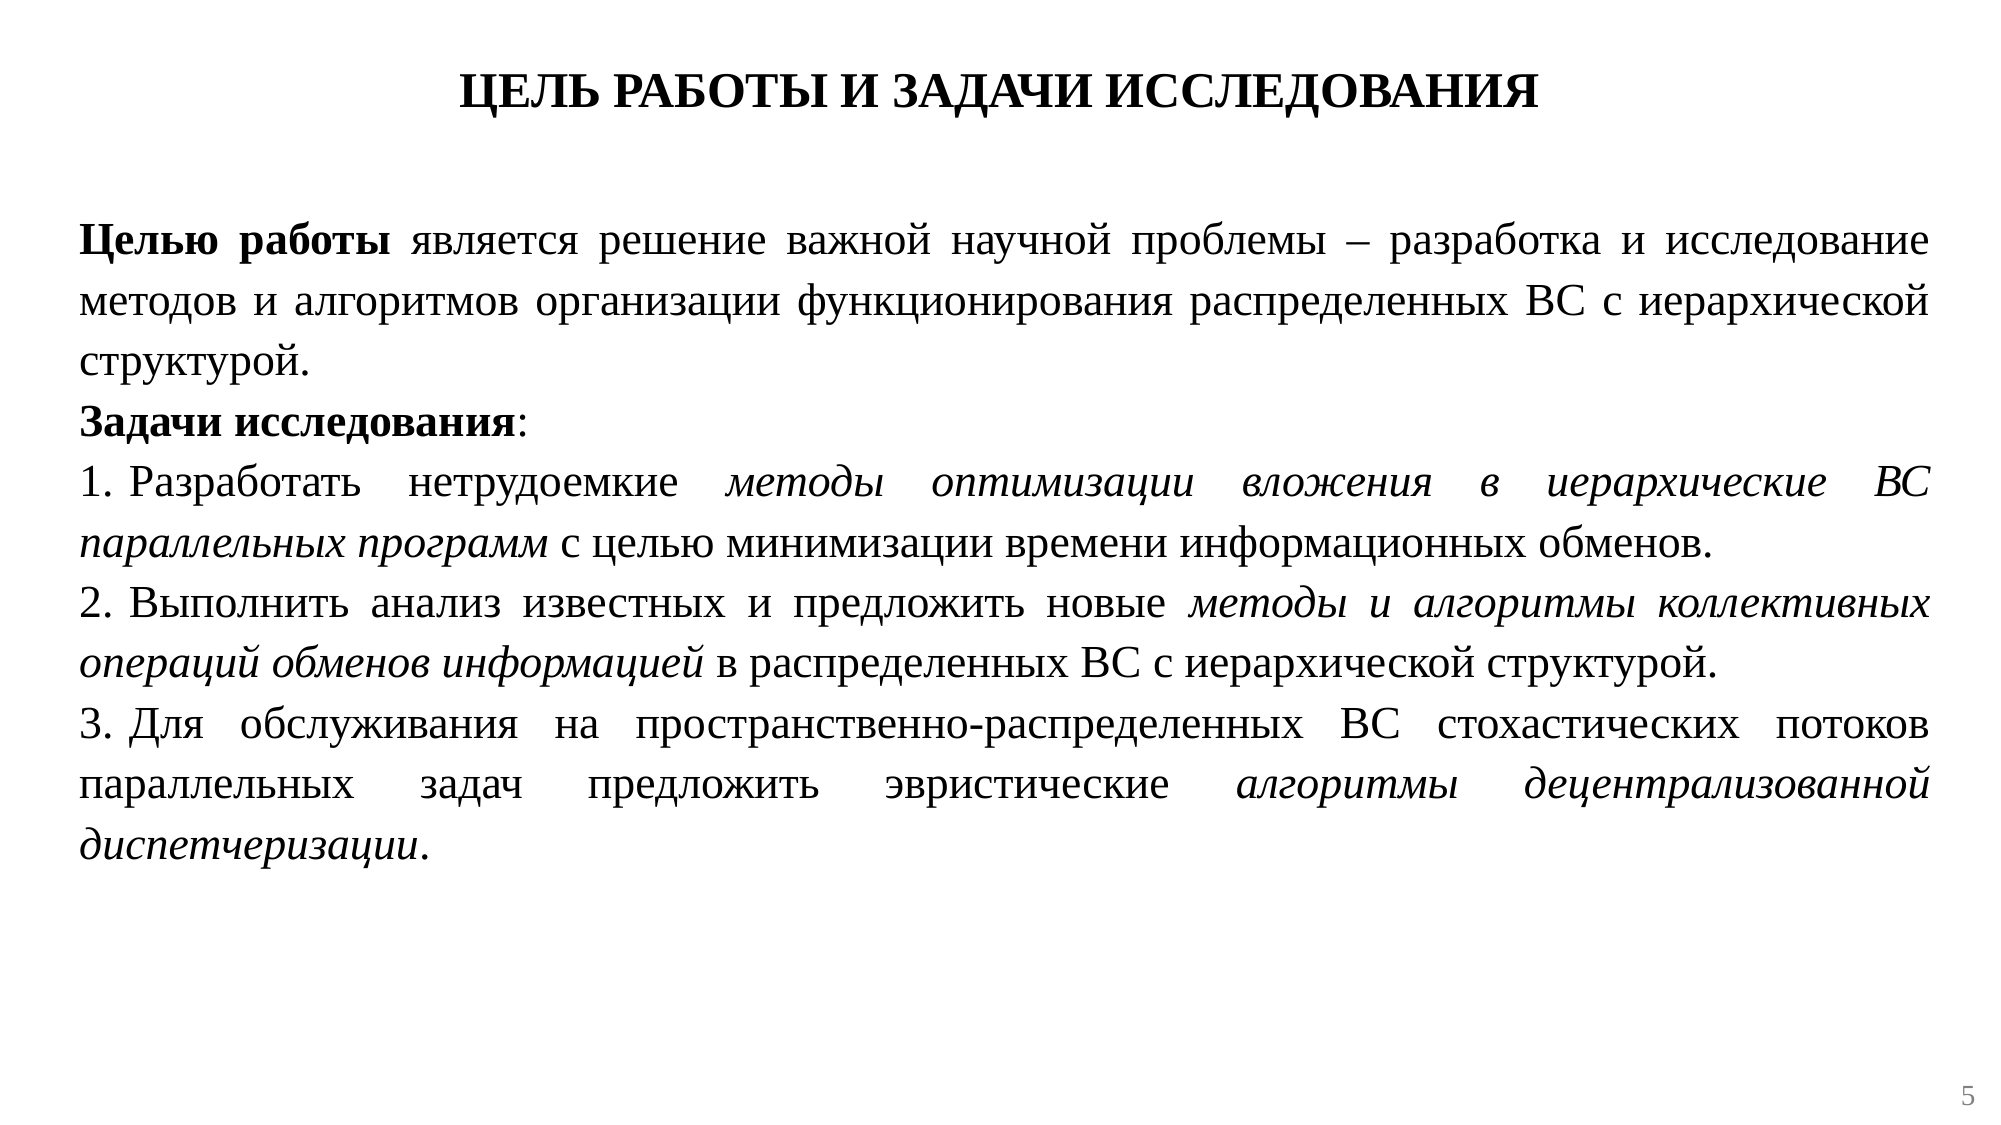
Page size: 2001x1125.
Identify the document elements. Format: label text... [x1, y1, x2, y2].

text_box Целью работы является решение важной научной проблемы – разработка и исследование методов и алгоритмов организации функционирования распределенных ВС с иерархической структурой. Задачи исследования: 1.-Разработать нетрудоемкие методы оптимизации вложения в иерархические ВС параллельных программ с целью минимизации времени информационных обменов. 2.-Выполнить анализ известных и предложить новые методы и алгоритмы коллективных операций обменов информацией в распределенных ВС с иерархической структурой. 3.-Для обслуживания на пространственно-распределенных ВС стохастических потоков параллельных задач предложить эвристические алгоритмы децентрализованной диспетчеризации. [79, 203, 1932, 1014]
text_box ЦЕЛЬ РАБОТЫ И ЗАДАЧИ ИССЛЕДОВАНИЯ [0, 57, 2000, 118]
text_box <number> [1899, 1063, 1991, 1124]
